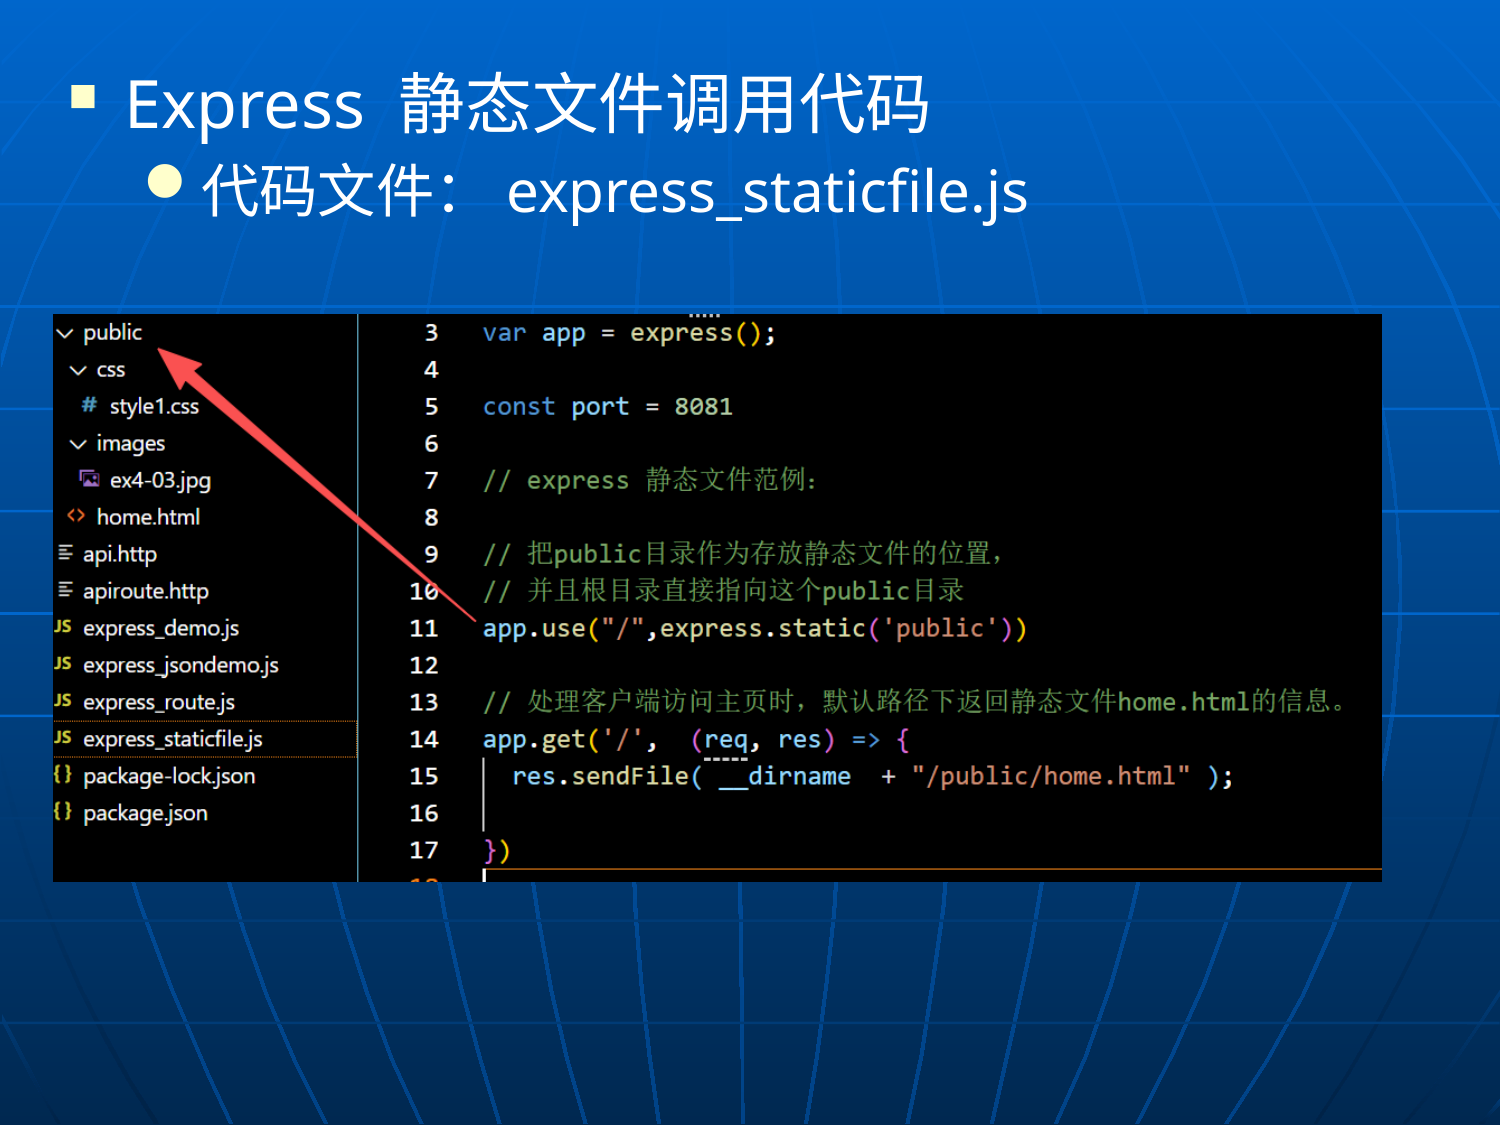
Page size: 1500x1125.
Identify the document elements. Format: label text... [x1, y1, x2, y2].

list Express 静态文件调用代码 代码文件：express_staticfile.js [53, 54, 1404, 798]
picture [52, 314, 1382, 882]
